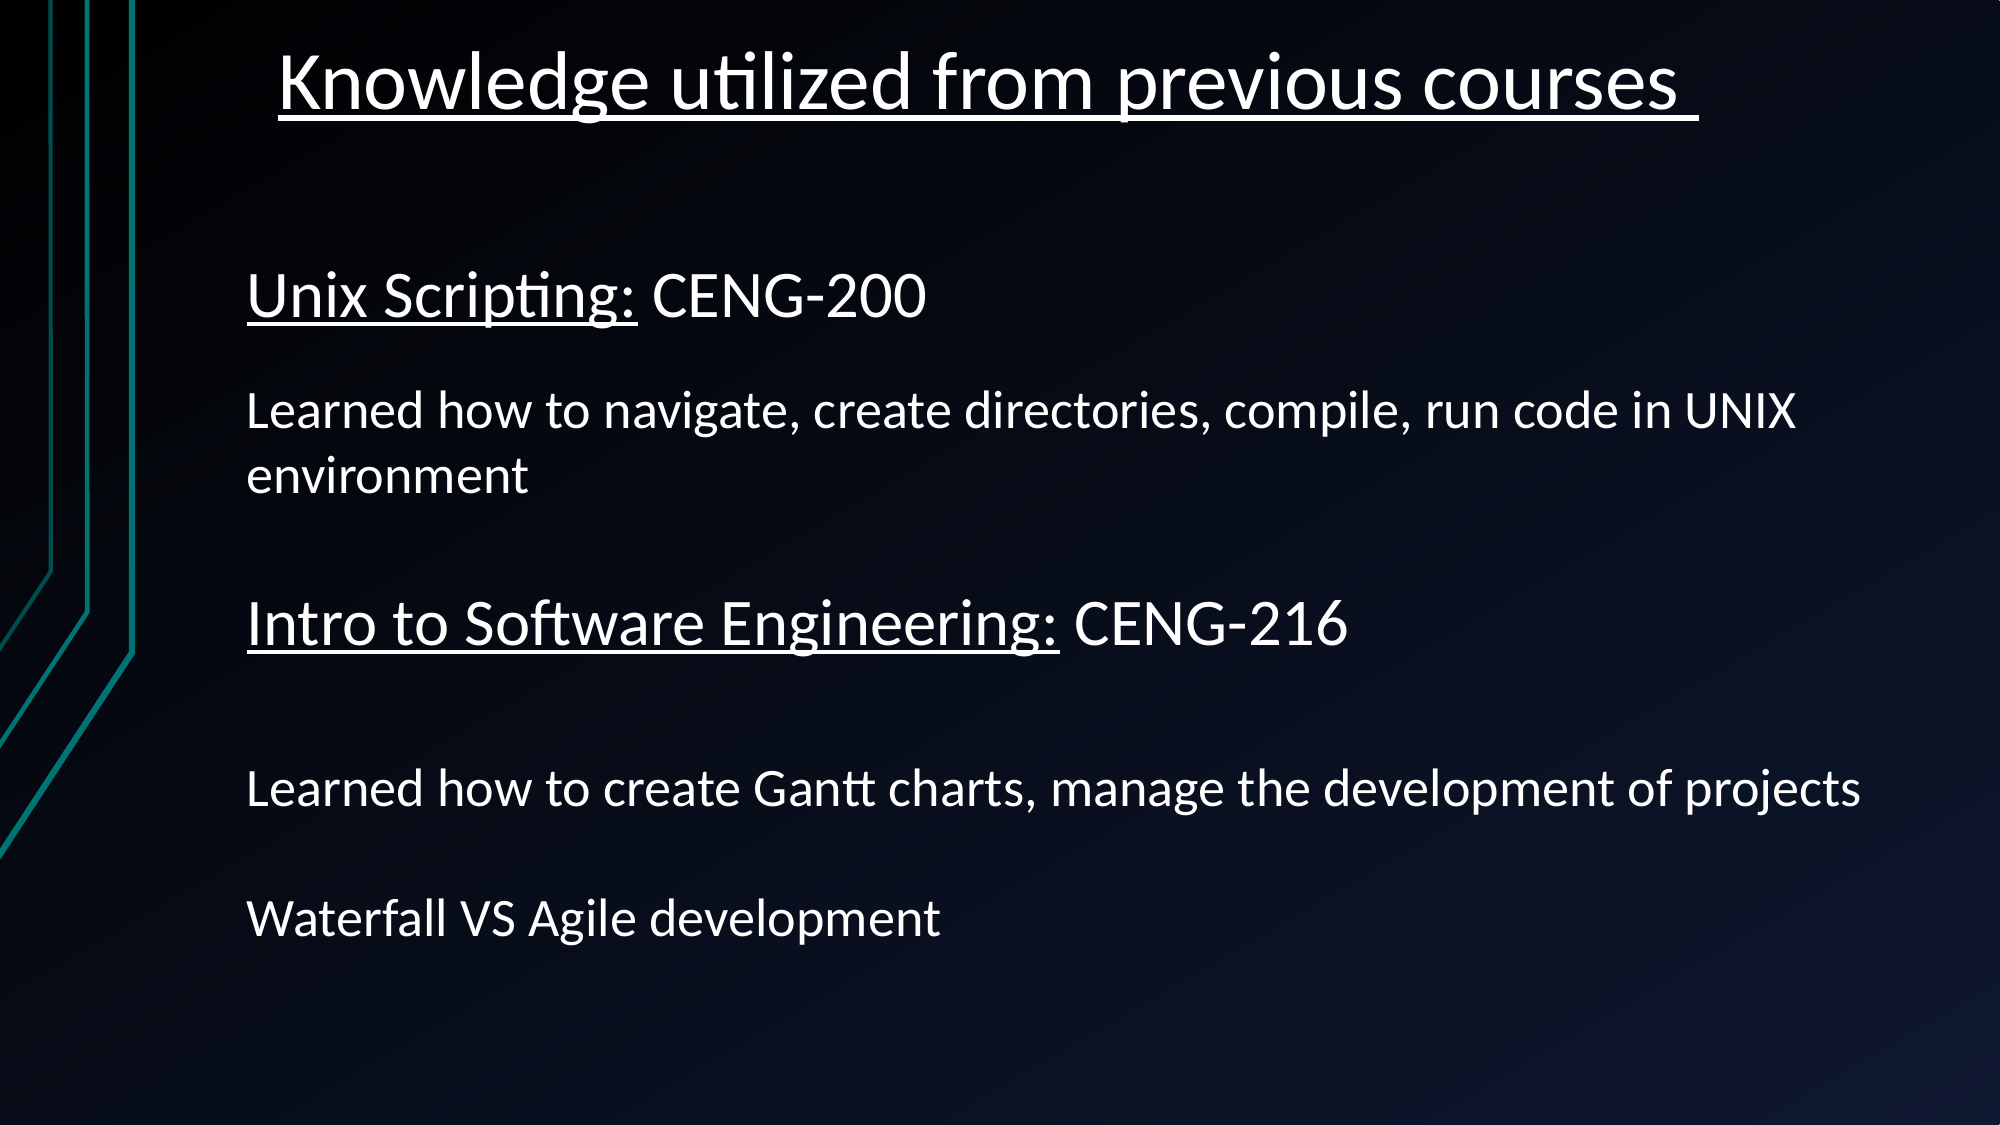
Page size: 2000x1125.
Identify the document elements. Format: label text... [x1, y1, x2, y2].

text_box Intro to Software Engineering: CENG-216 [231, 571, 1437, 666]
text_box Learned how to create Gantt charts, manage the development of projects Waterfall VS Agile development [231, 745, 1886, 955]
text_box Unix Scripting: CENG-200 [231, 243, 1414, 339]
text_box Knowledge utilized from previous courses [263, 19, 1715, 134]
text_box Learned how to navigate, create directories, compile, run code in UNIX environment [231, 366, 1886, 512]
